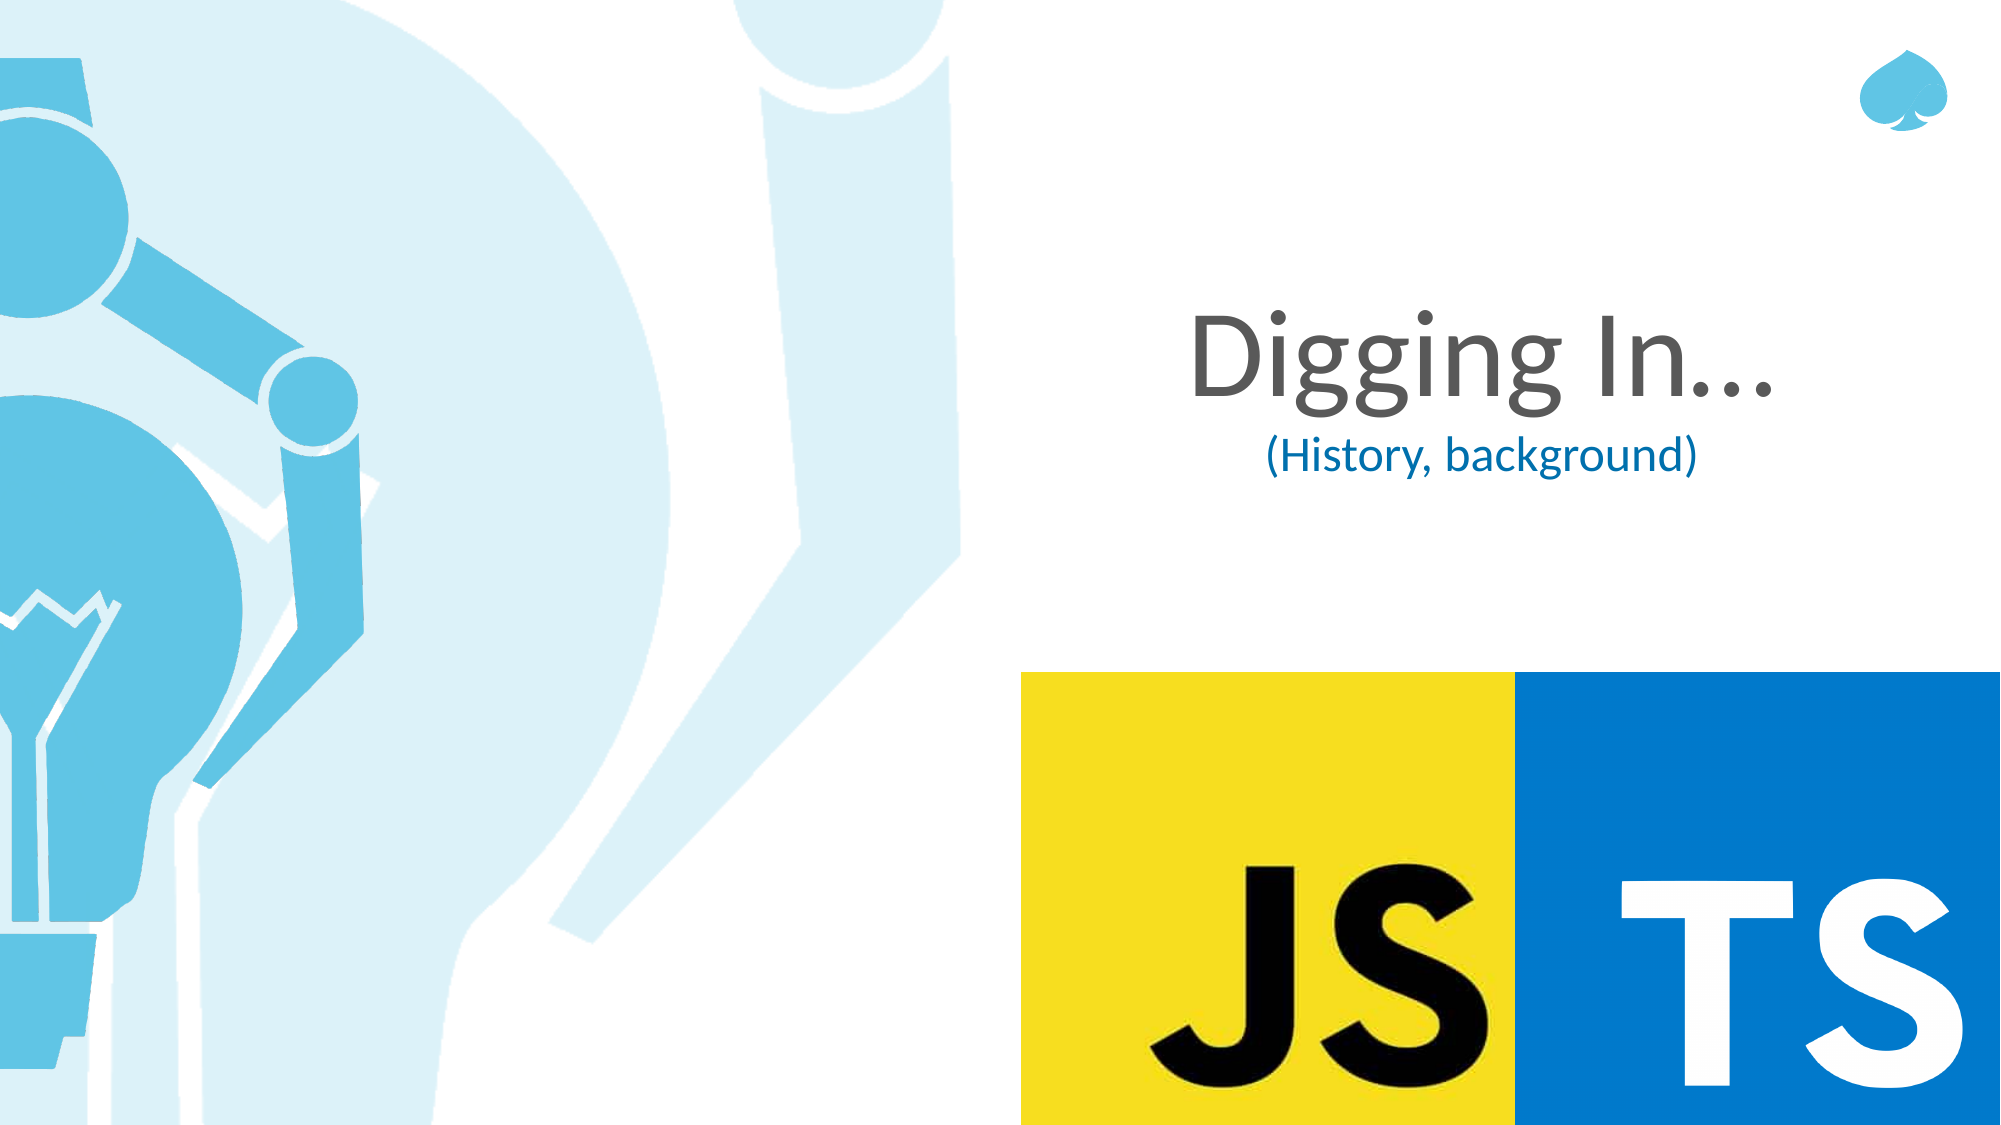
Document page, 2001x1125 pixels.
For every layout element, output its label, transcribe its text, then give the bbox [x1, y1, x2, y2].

picture [0, 58, 365, 1071]
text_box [1020, 672, 2000, 1125]
list Digging In… (History, background) [1092, 256, 1872, 489]
